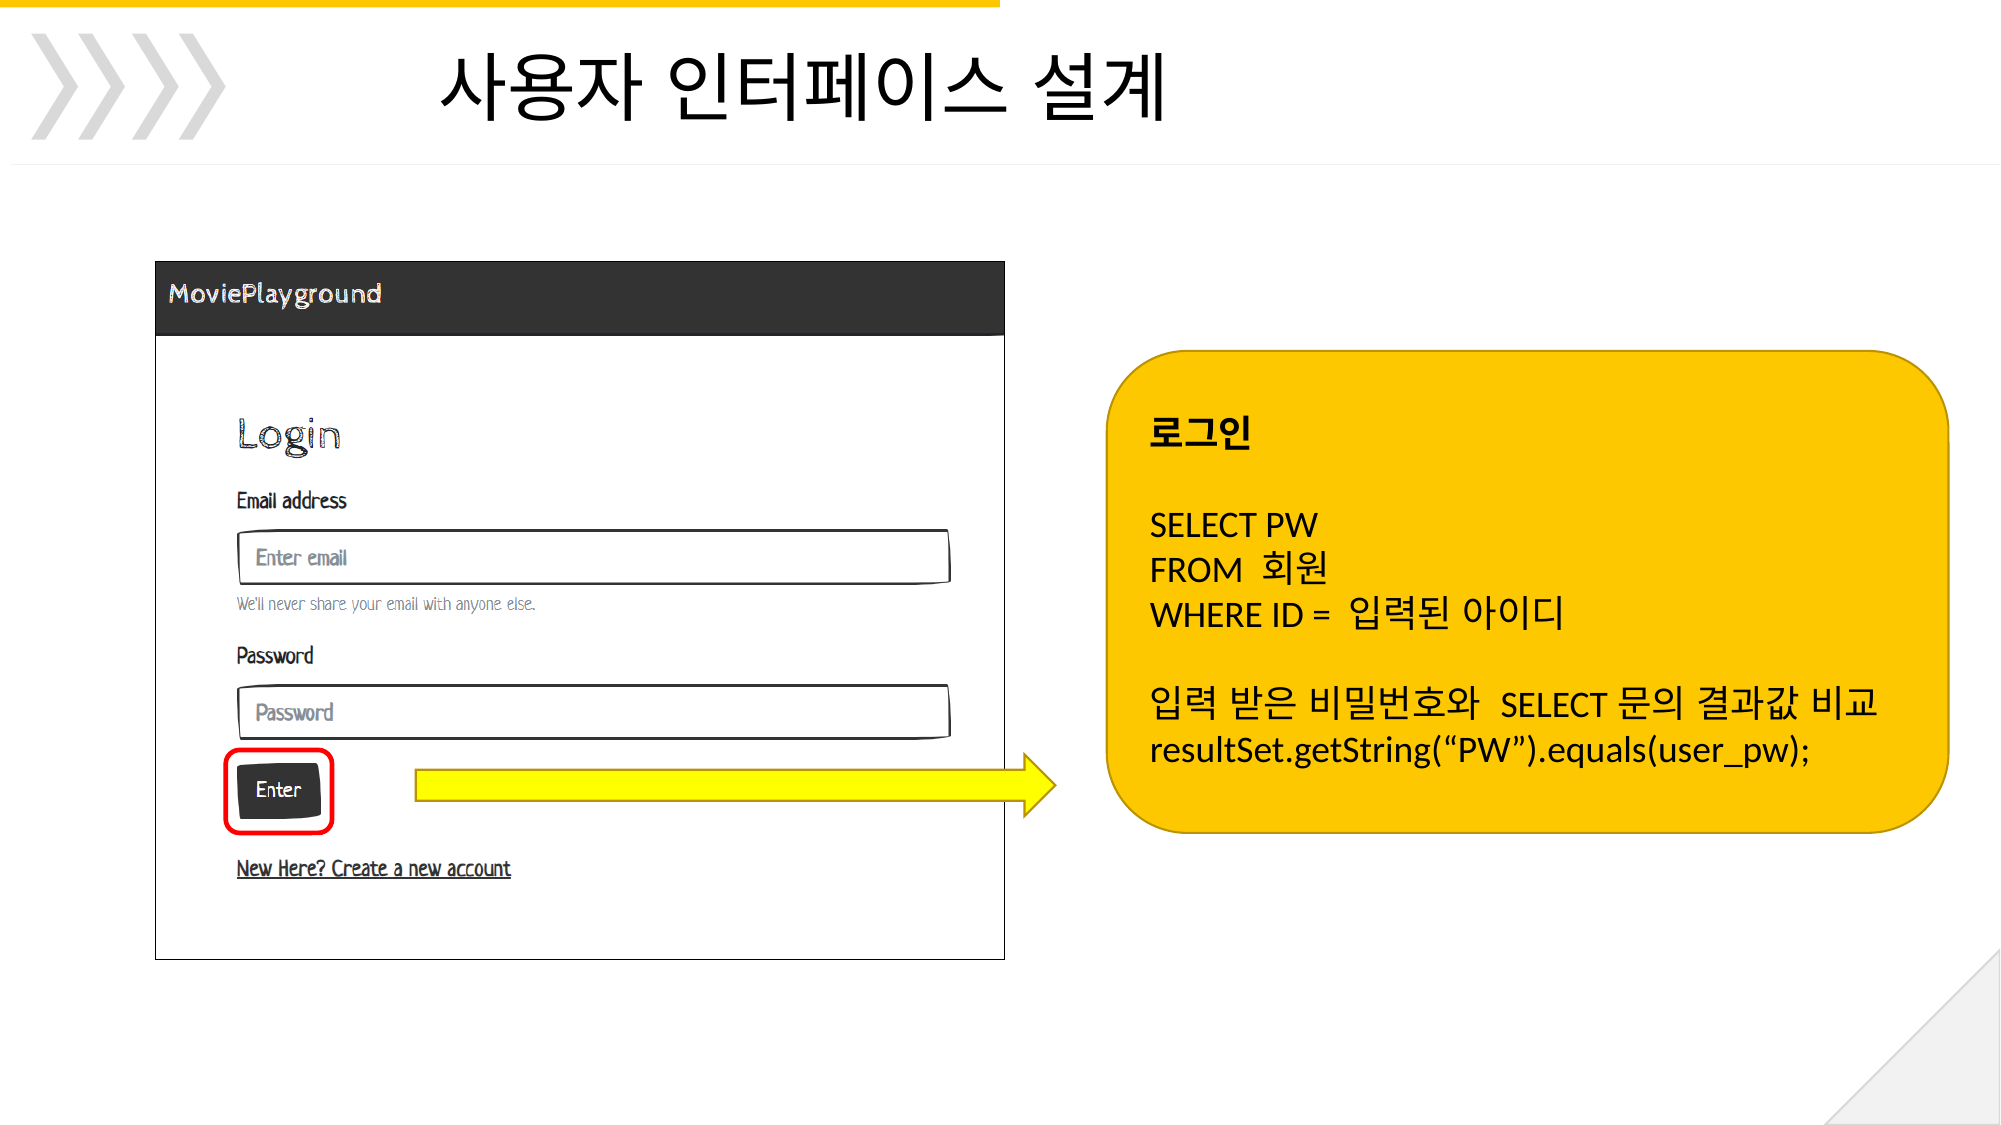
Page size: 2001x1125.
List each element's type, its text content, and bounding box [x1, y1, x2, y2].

text_box [1105, 349, 1946, 834]
text_box [1005, 751, 1057, 819]
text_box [131, 33, 226, 140]
text_box [0, 0, 1001, 8]
picture [155, 261, 1005, 960]
text_box 사용자 인터페이스 설계 [423, 33, 1266, 139]
text_box 로그인 SELECT PW FROM 회원 WHERE ID = 입력된 아이디 입력 받은 비밀번호와 SELECT문의 결과값 비교 resultSet.getString(“PW”).equals(user_pw); [1134, 402, 2000, 778]
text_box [31, 33, 125, 140]
